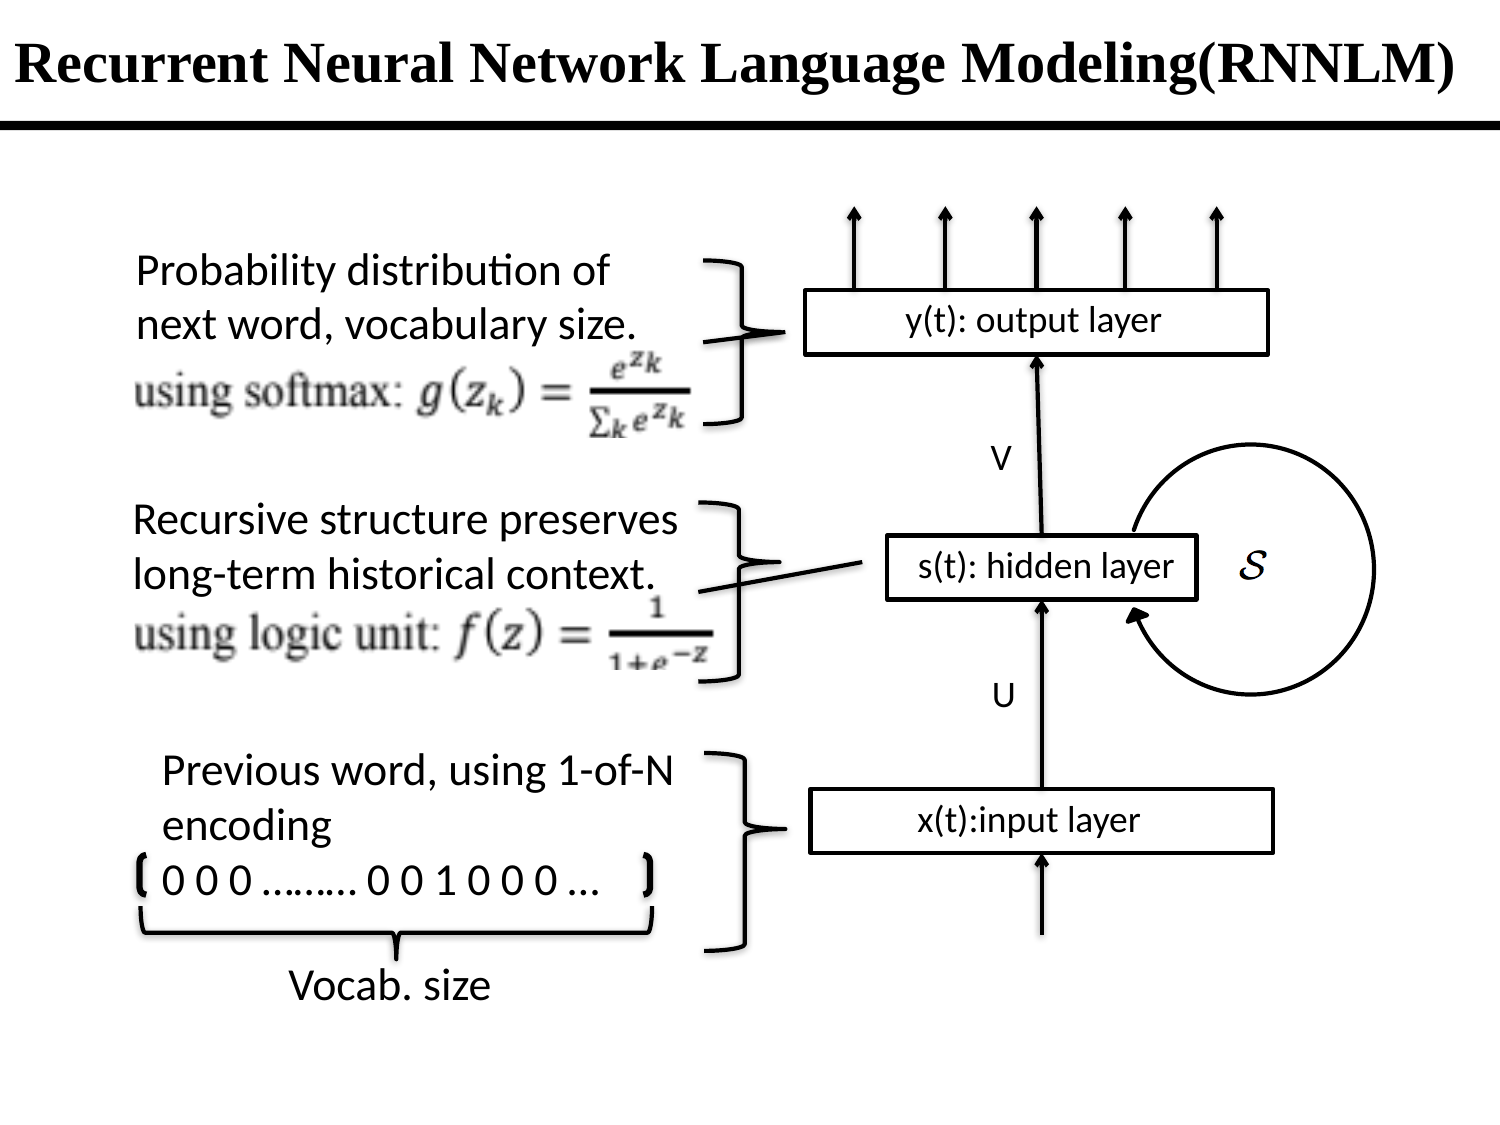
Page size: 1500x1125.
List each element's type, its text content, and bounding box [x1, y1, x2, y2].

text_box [134, 589, 1500, 670]
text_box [804, 449, 1385, 589]
title Recurrent Neural Network Language Modeling(RNNLM) [0, 0, 1500, 118]
text_box [138, 906, 655, 962]
text_box [704, 750, 788, 954]
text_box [698, 502, 863, 589]
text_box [804, 681, 1385, 936]
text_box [702, 260, 786, 345]
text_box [804, 205, 1385, 345]
text_box Previous word, using 1-of-N encoding 0 0 0 ……… 0 0 1 0 0 0 … Vocab. size [146, 732, 699, 1017]
text_box Probability distribution of next word, vocabulary size. [120, 231, 684, 357]
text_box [134, 346, 1500, 439]
text_box [136, 851, 654, 898]
text_box Recursive structure preserves long-term historical context. [117, 481, 708, 662]
